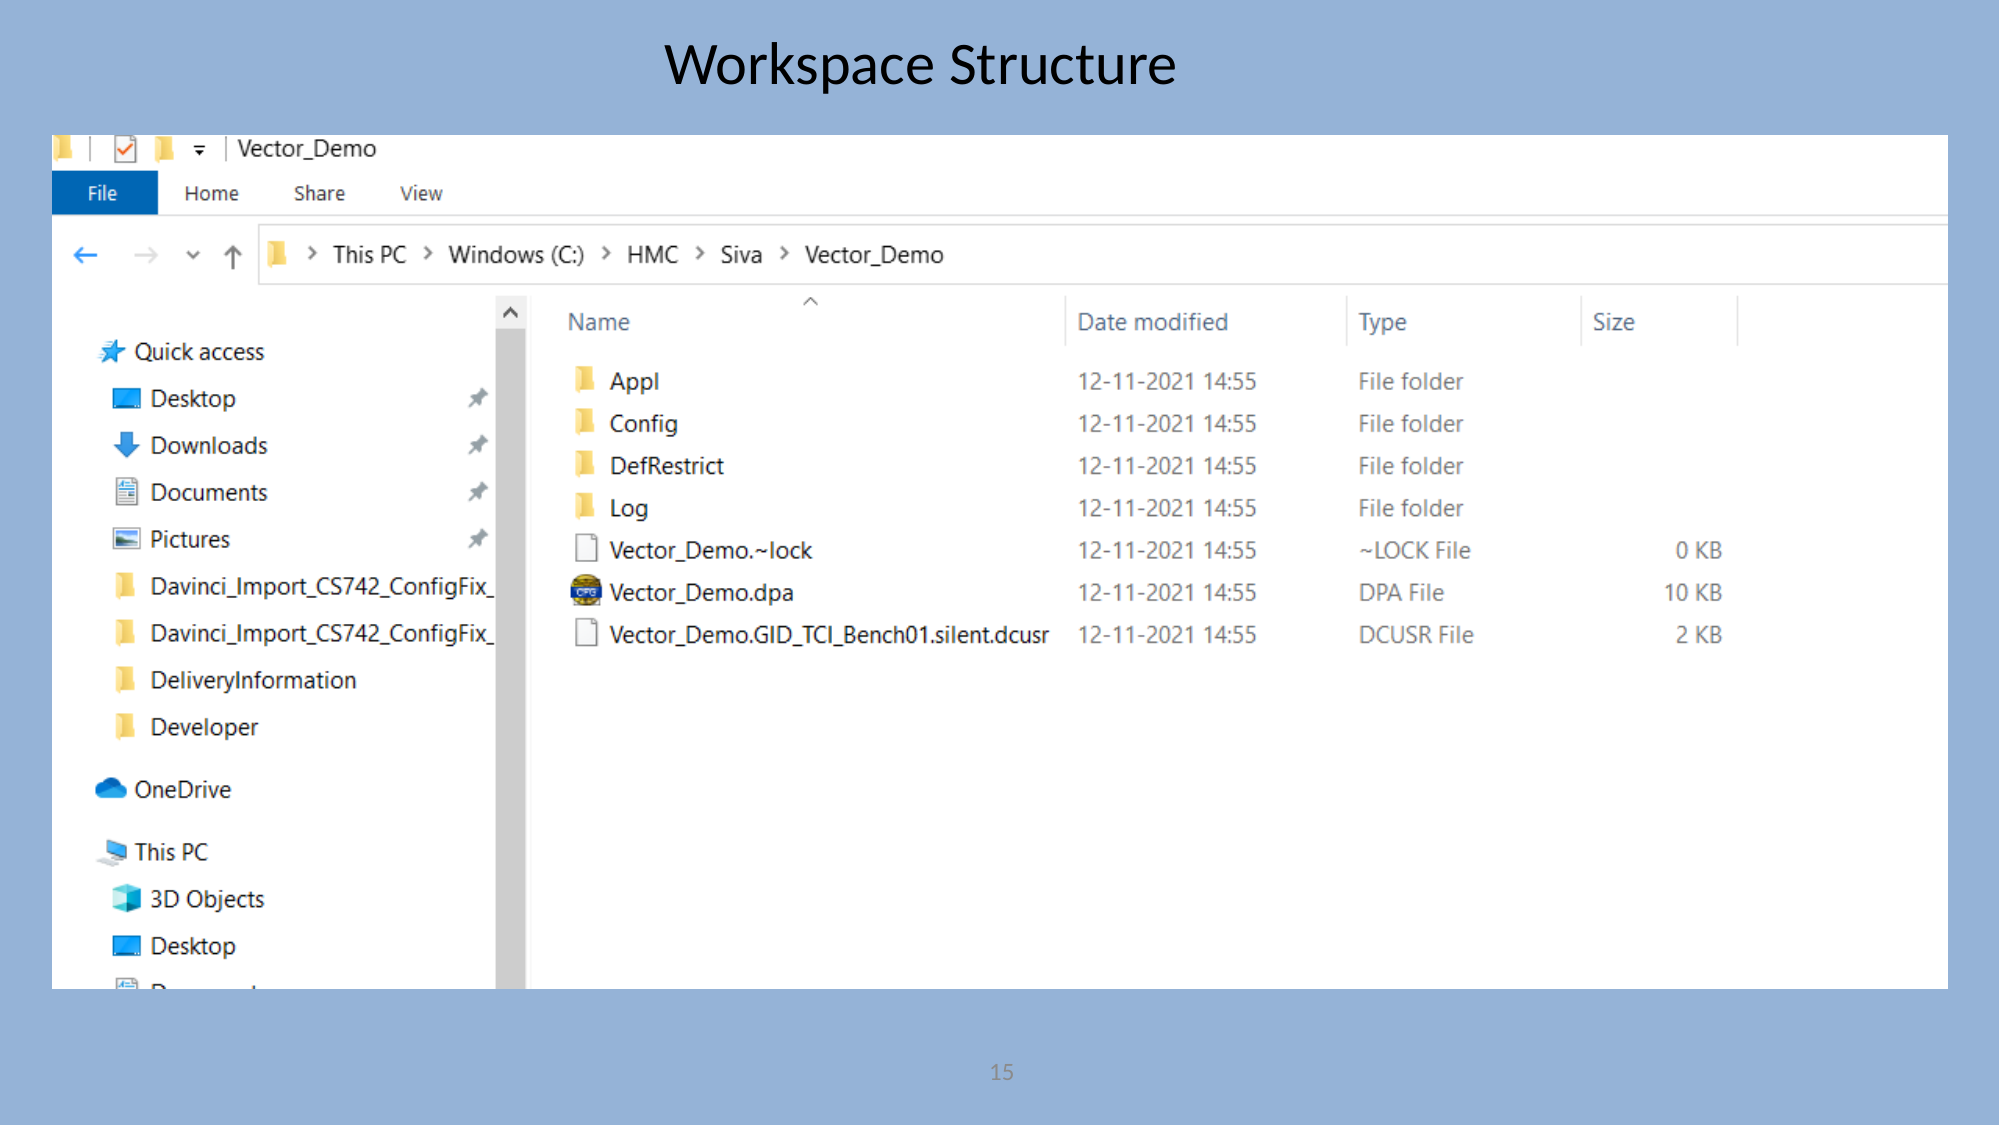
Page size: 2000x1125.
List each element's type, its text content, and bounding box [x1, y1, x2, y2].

slide_number 15 [970, 1054, 1030, 1086]
title Workspace Structure [20, 16, 1822, 104]
picture [51, 135, 1948, 990]
